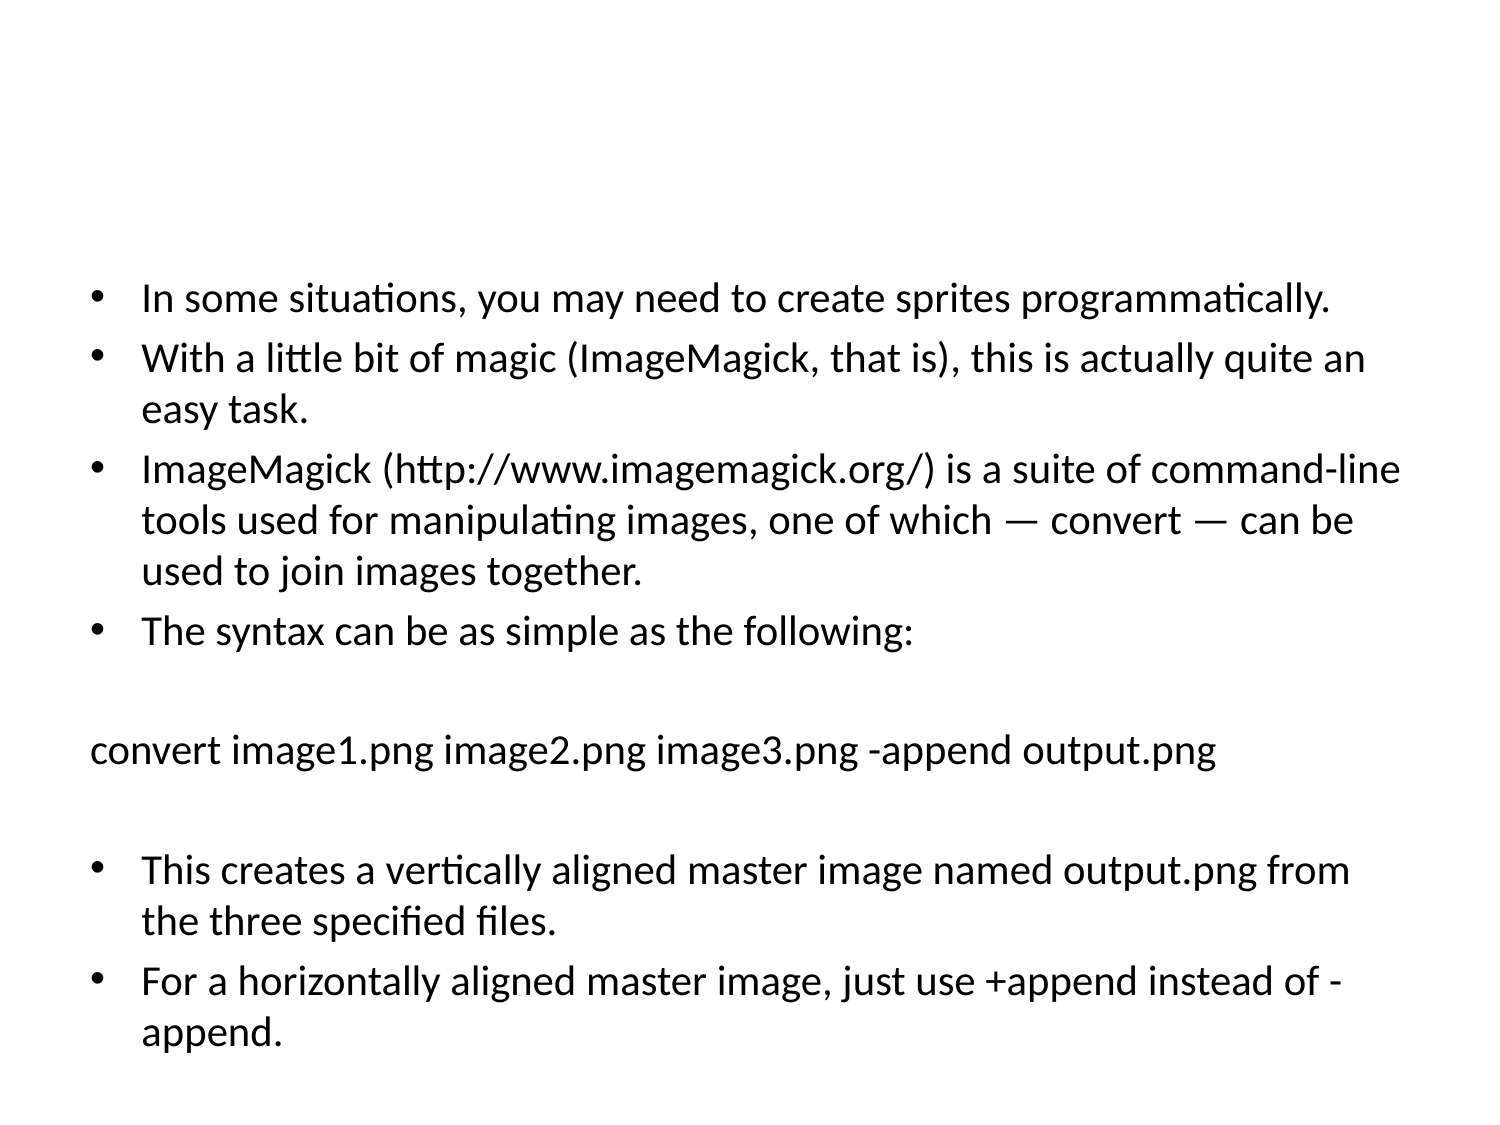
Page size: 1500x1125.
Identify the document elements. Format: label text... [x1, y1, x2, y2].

list In some situations, you may need to create sprites programmatically. With a little bit of magic (ImageMagick, that is), this is actually quite an easy task. ImageMagick (http://www.imagemagick.org/) is a suite of command-line tools used for manipulating images, one of which — convert — can be used to join images together. The syntax can be as simple as the following: convert image1.png image2.png image3.png -append output.png This creates a vertically aligned master image named output.png from the three specified files. For a horizontally aligned master image, just use +append instead of -append. [75, 262, 1425, 1075]
